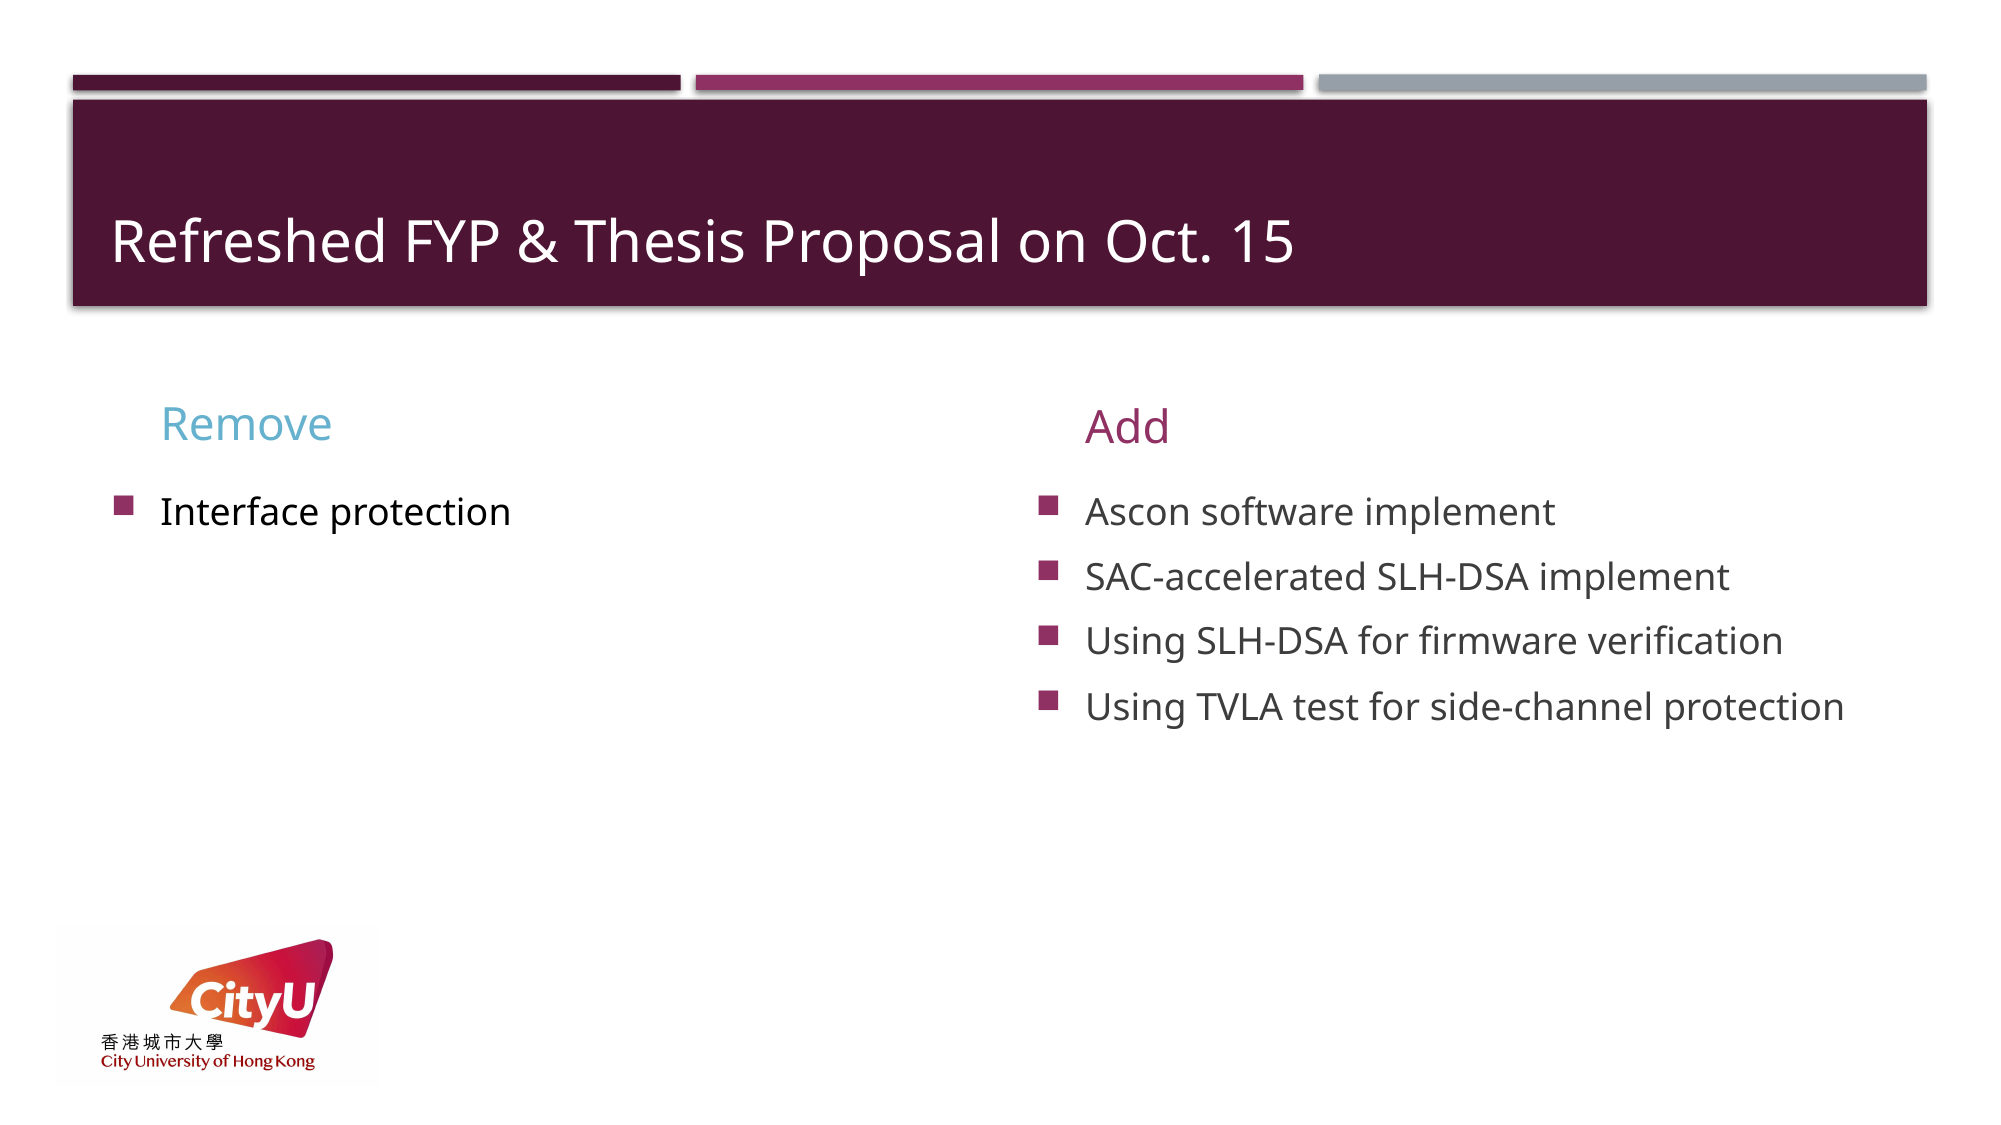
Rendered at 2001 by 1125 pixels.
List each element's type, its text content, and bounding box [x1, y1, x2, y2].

list Ascon software implement SAC-accelerated SLH-DSA implement Using SLH-DSA for firmware verification Using TVLA test for side-channel protection [1019, 479, 1905, 962]
title Refreshed FYP & Thesis Proposal on Oct. 15 [95, 119, 1905, 282]
picture [54, 924, 379, 1087]
list Remove [145, 369, 980, 458]
list Add [1070, 369, 1905, 460]
list Interface protection [95, 479, 980, 962]
